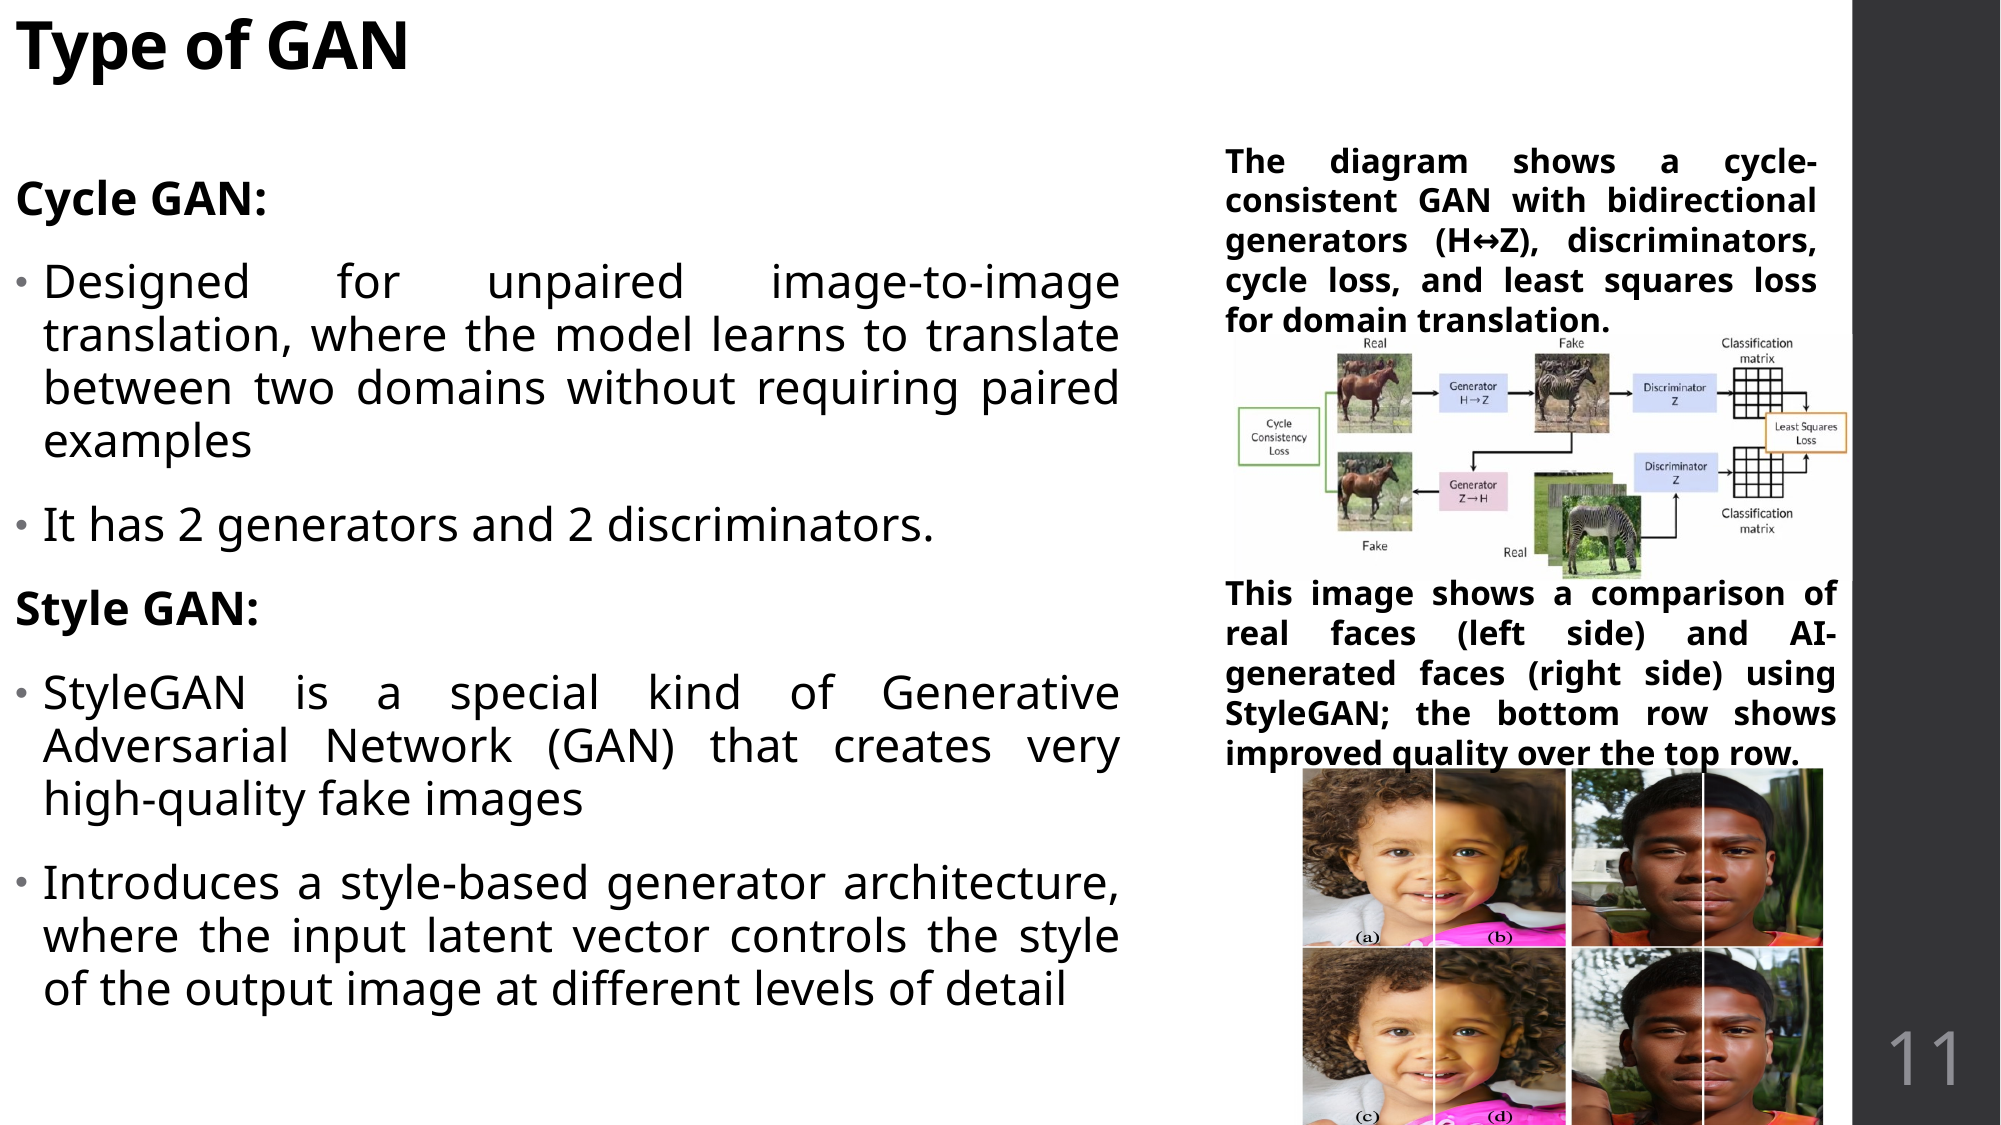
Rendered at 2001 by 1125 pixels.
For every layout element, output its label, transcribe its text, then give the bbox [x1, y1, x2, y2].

picture [1232, 334, 1853, 581]
title Type of GAN [0, 0, 1518, 92]
slide_number 11 [1852, 1012, 2000, 1110]
text_box The diagram shows a cycle-consistent GAN with bidirectional generators (H↔Z), discriminators, cycle loss, and least squares loss for domain translation. [1210, 132, 1834, 347]
list Cycle GAN: Designed for unpaired image-to-image translation, where the model learns to translate between two domains without requiring paired examples It has 2 generators and 2 discriminators. Style GAN: StyleGAN is a special kind of Generative Adversarial Network (GAN) that creates very high-quality fake images Introduces a style-based generator architecture, where the input latent vector controls the style of the output image at different levels of detail [0, 165, 1138, 1062]
text_box This image shows a comparison of real faces (left side) and AI-generated faces (right side) using StyleGAN; the bottom row shows improved quality over the top row. [1210, 564, 1853, 780]
picture [1293, 767, 1824, 1125]
